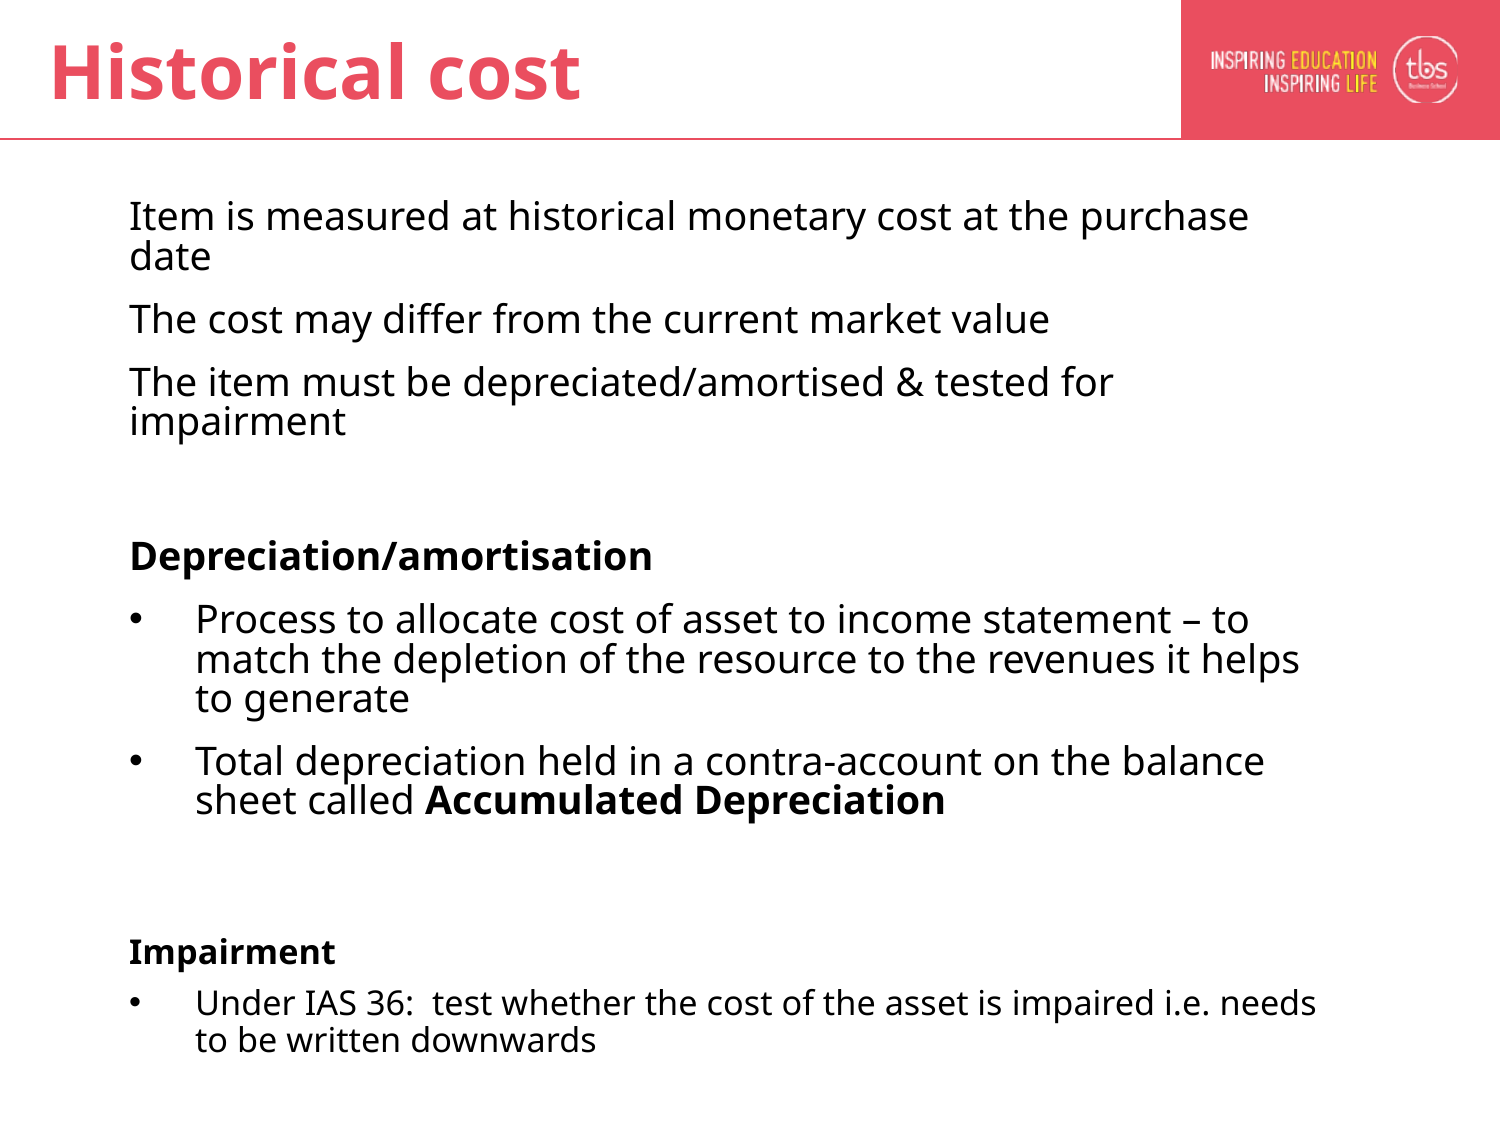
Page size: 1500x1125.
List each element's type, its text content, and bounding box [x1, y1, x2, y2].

list Item is measured at historical monetary cost at the purchase date The cost may differ from the current market value The item must be depreciated/amortised & tested for impairment Depreciation/amortisation Process to allocate cost of asset to income statement – to match the depletion of the resource to the revenues it helps to generate Total depreciation held in a contra-account on the balance sheet called Accumulated Depreciation Impairment Under IAS 36: test whether the cost of the asset is impaired i.e. needs to be written downwards [40, 191, 1428, 1074]
title Historical cost [0, 0, 1313, 167]
